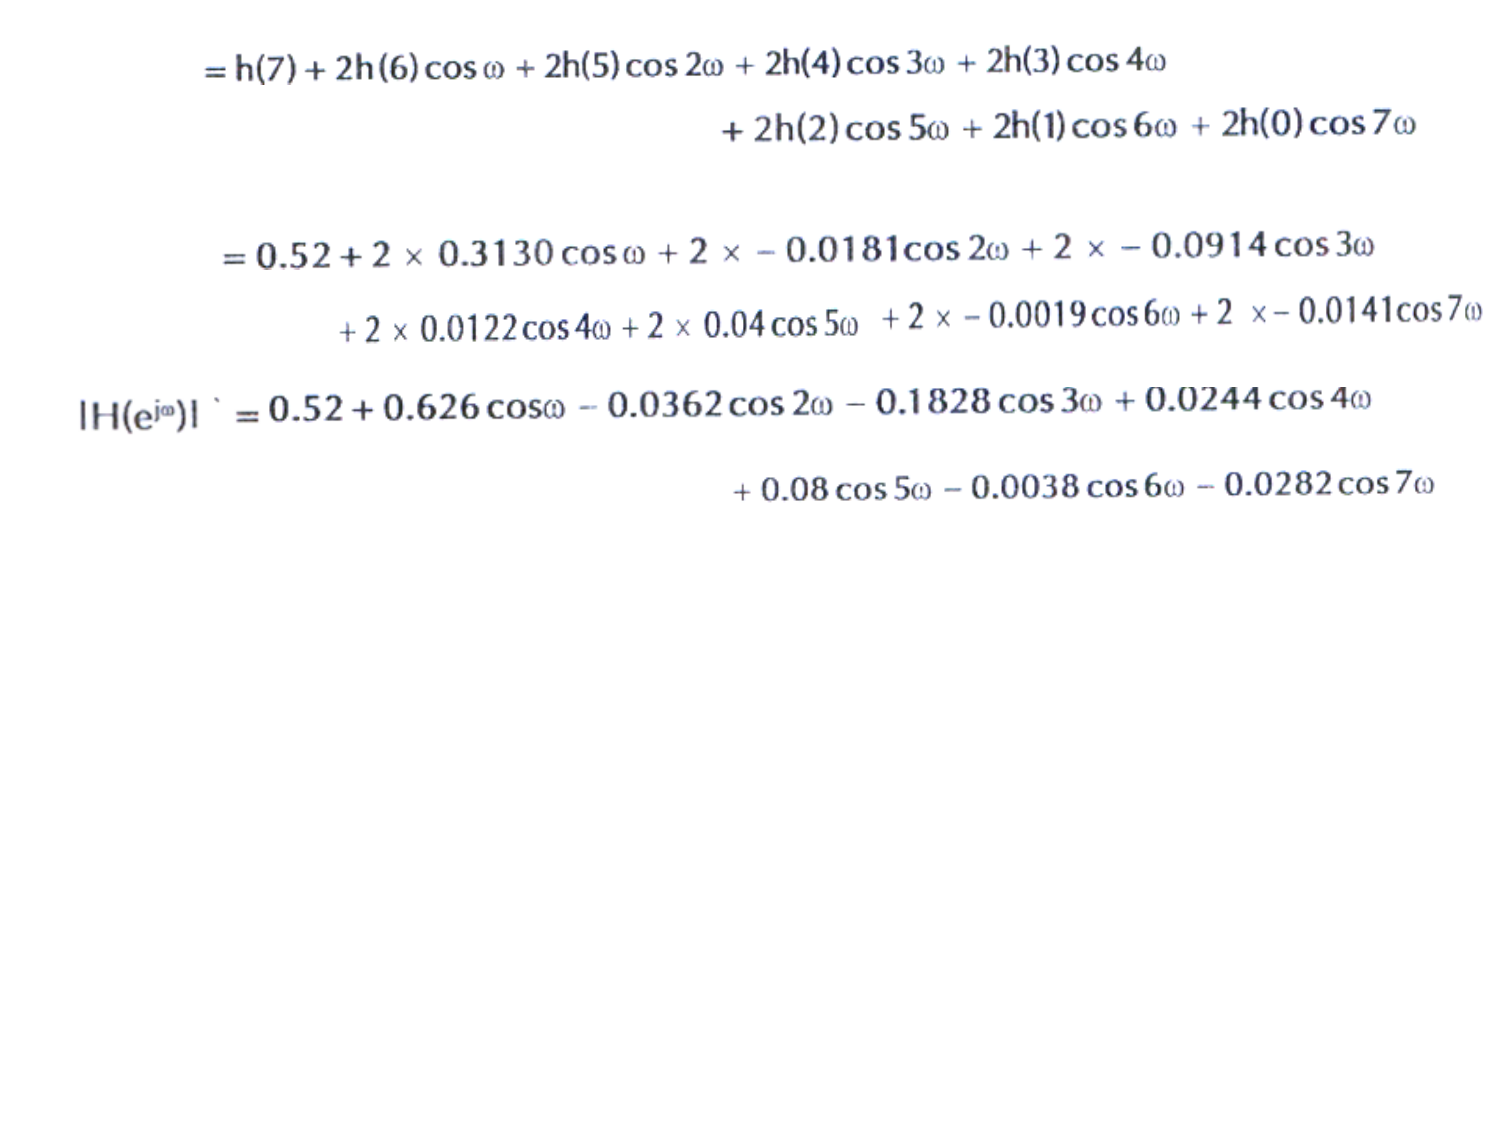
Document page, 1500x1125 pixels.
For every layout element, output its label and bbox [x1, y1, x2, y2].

text_box [212, 224, 1500, 348]
text_box [187, 24, 1423, 148]
text_box [62, 374, 1460, 508]
